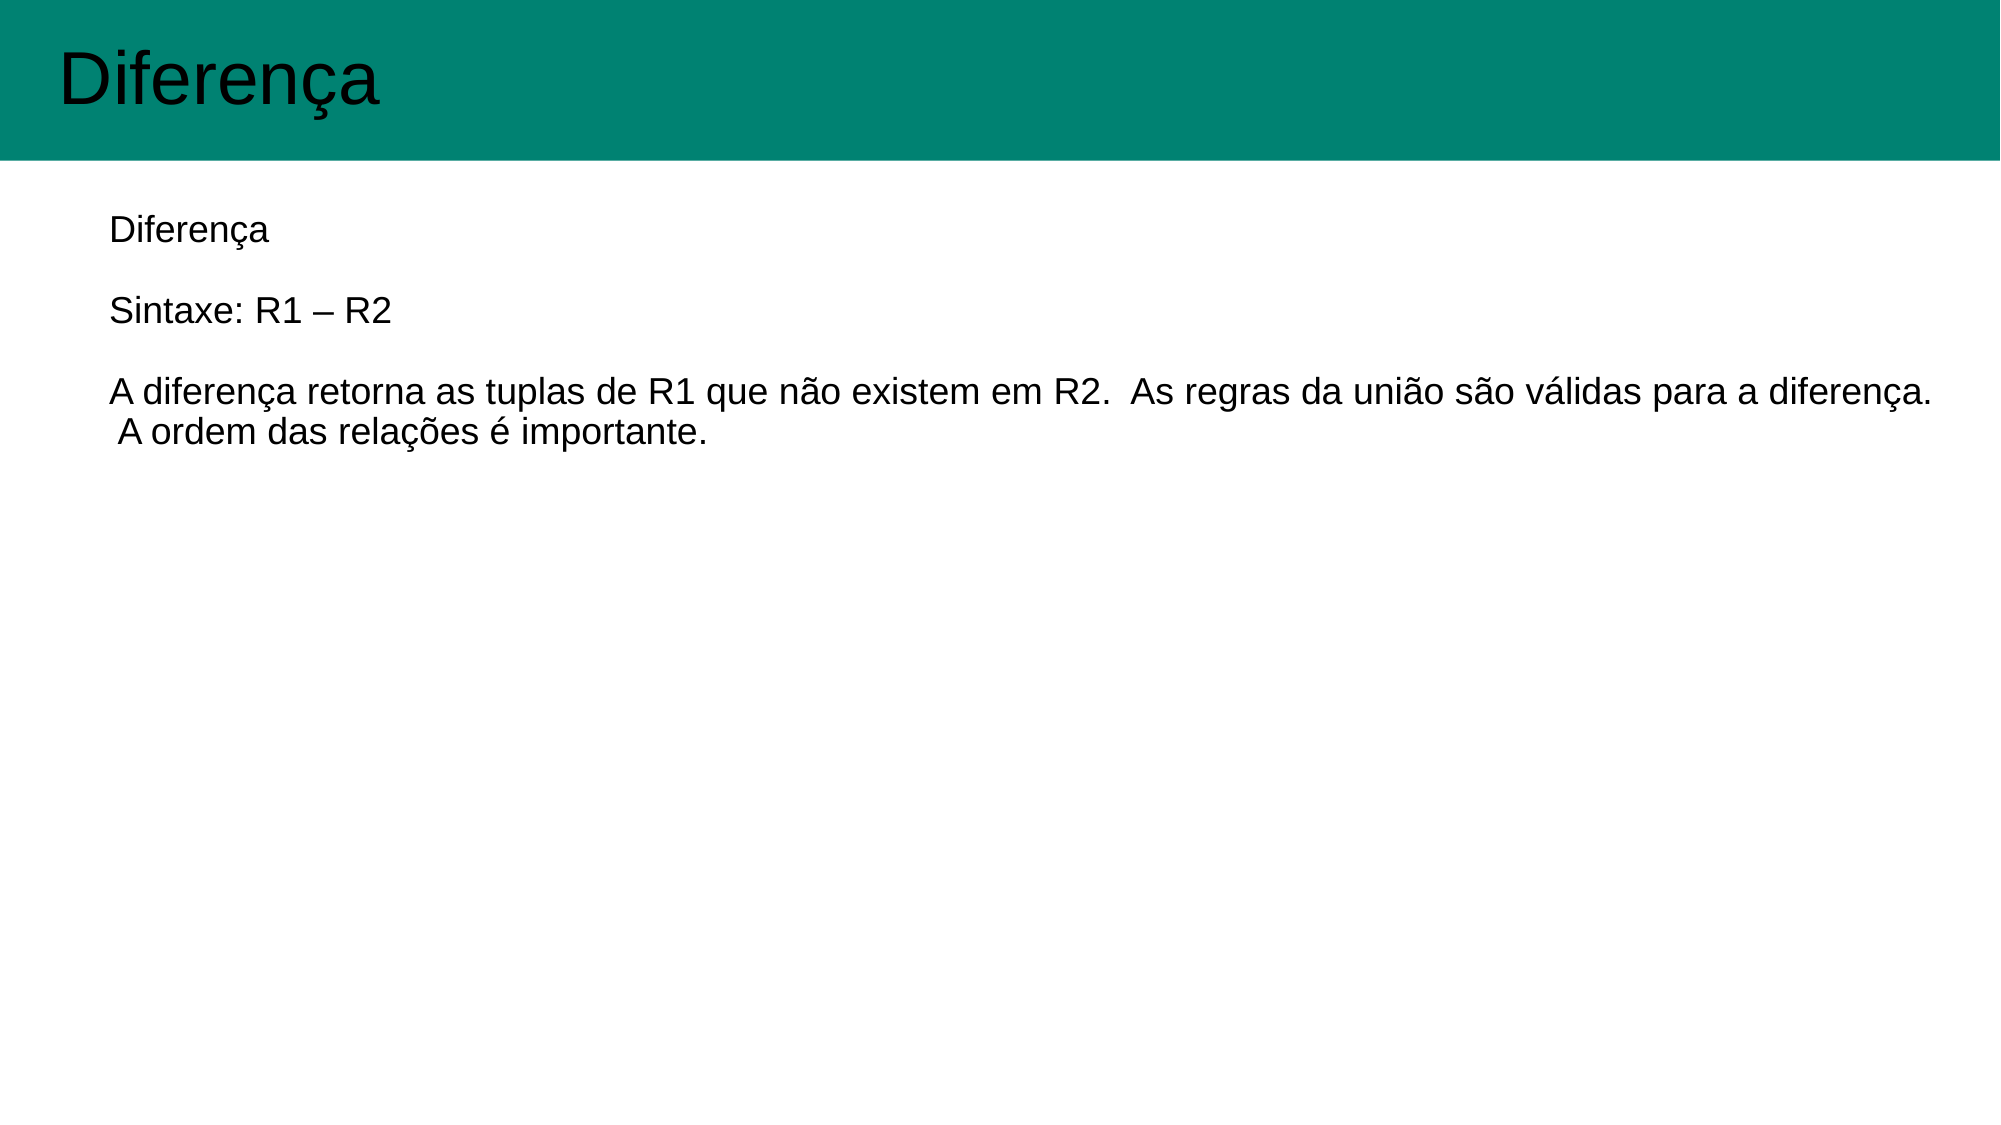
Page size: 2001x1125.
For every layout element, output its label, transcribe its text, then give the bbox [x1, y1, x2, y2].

text_box Diferença [0, 0, 2000, 161]
list Diferença Sintaxe: R1 – R2 A diferença retorna as tuplas de R1 que não existem em R2. As regras da união são válidas para a diferença. A ordem das relações é importante. [44, 195, 1956, 533]
